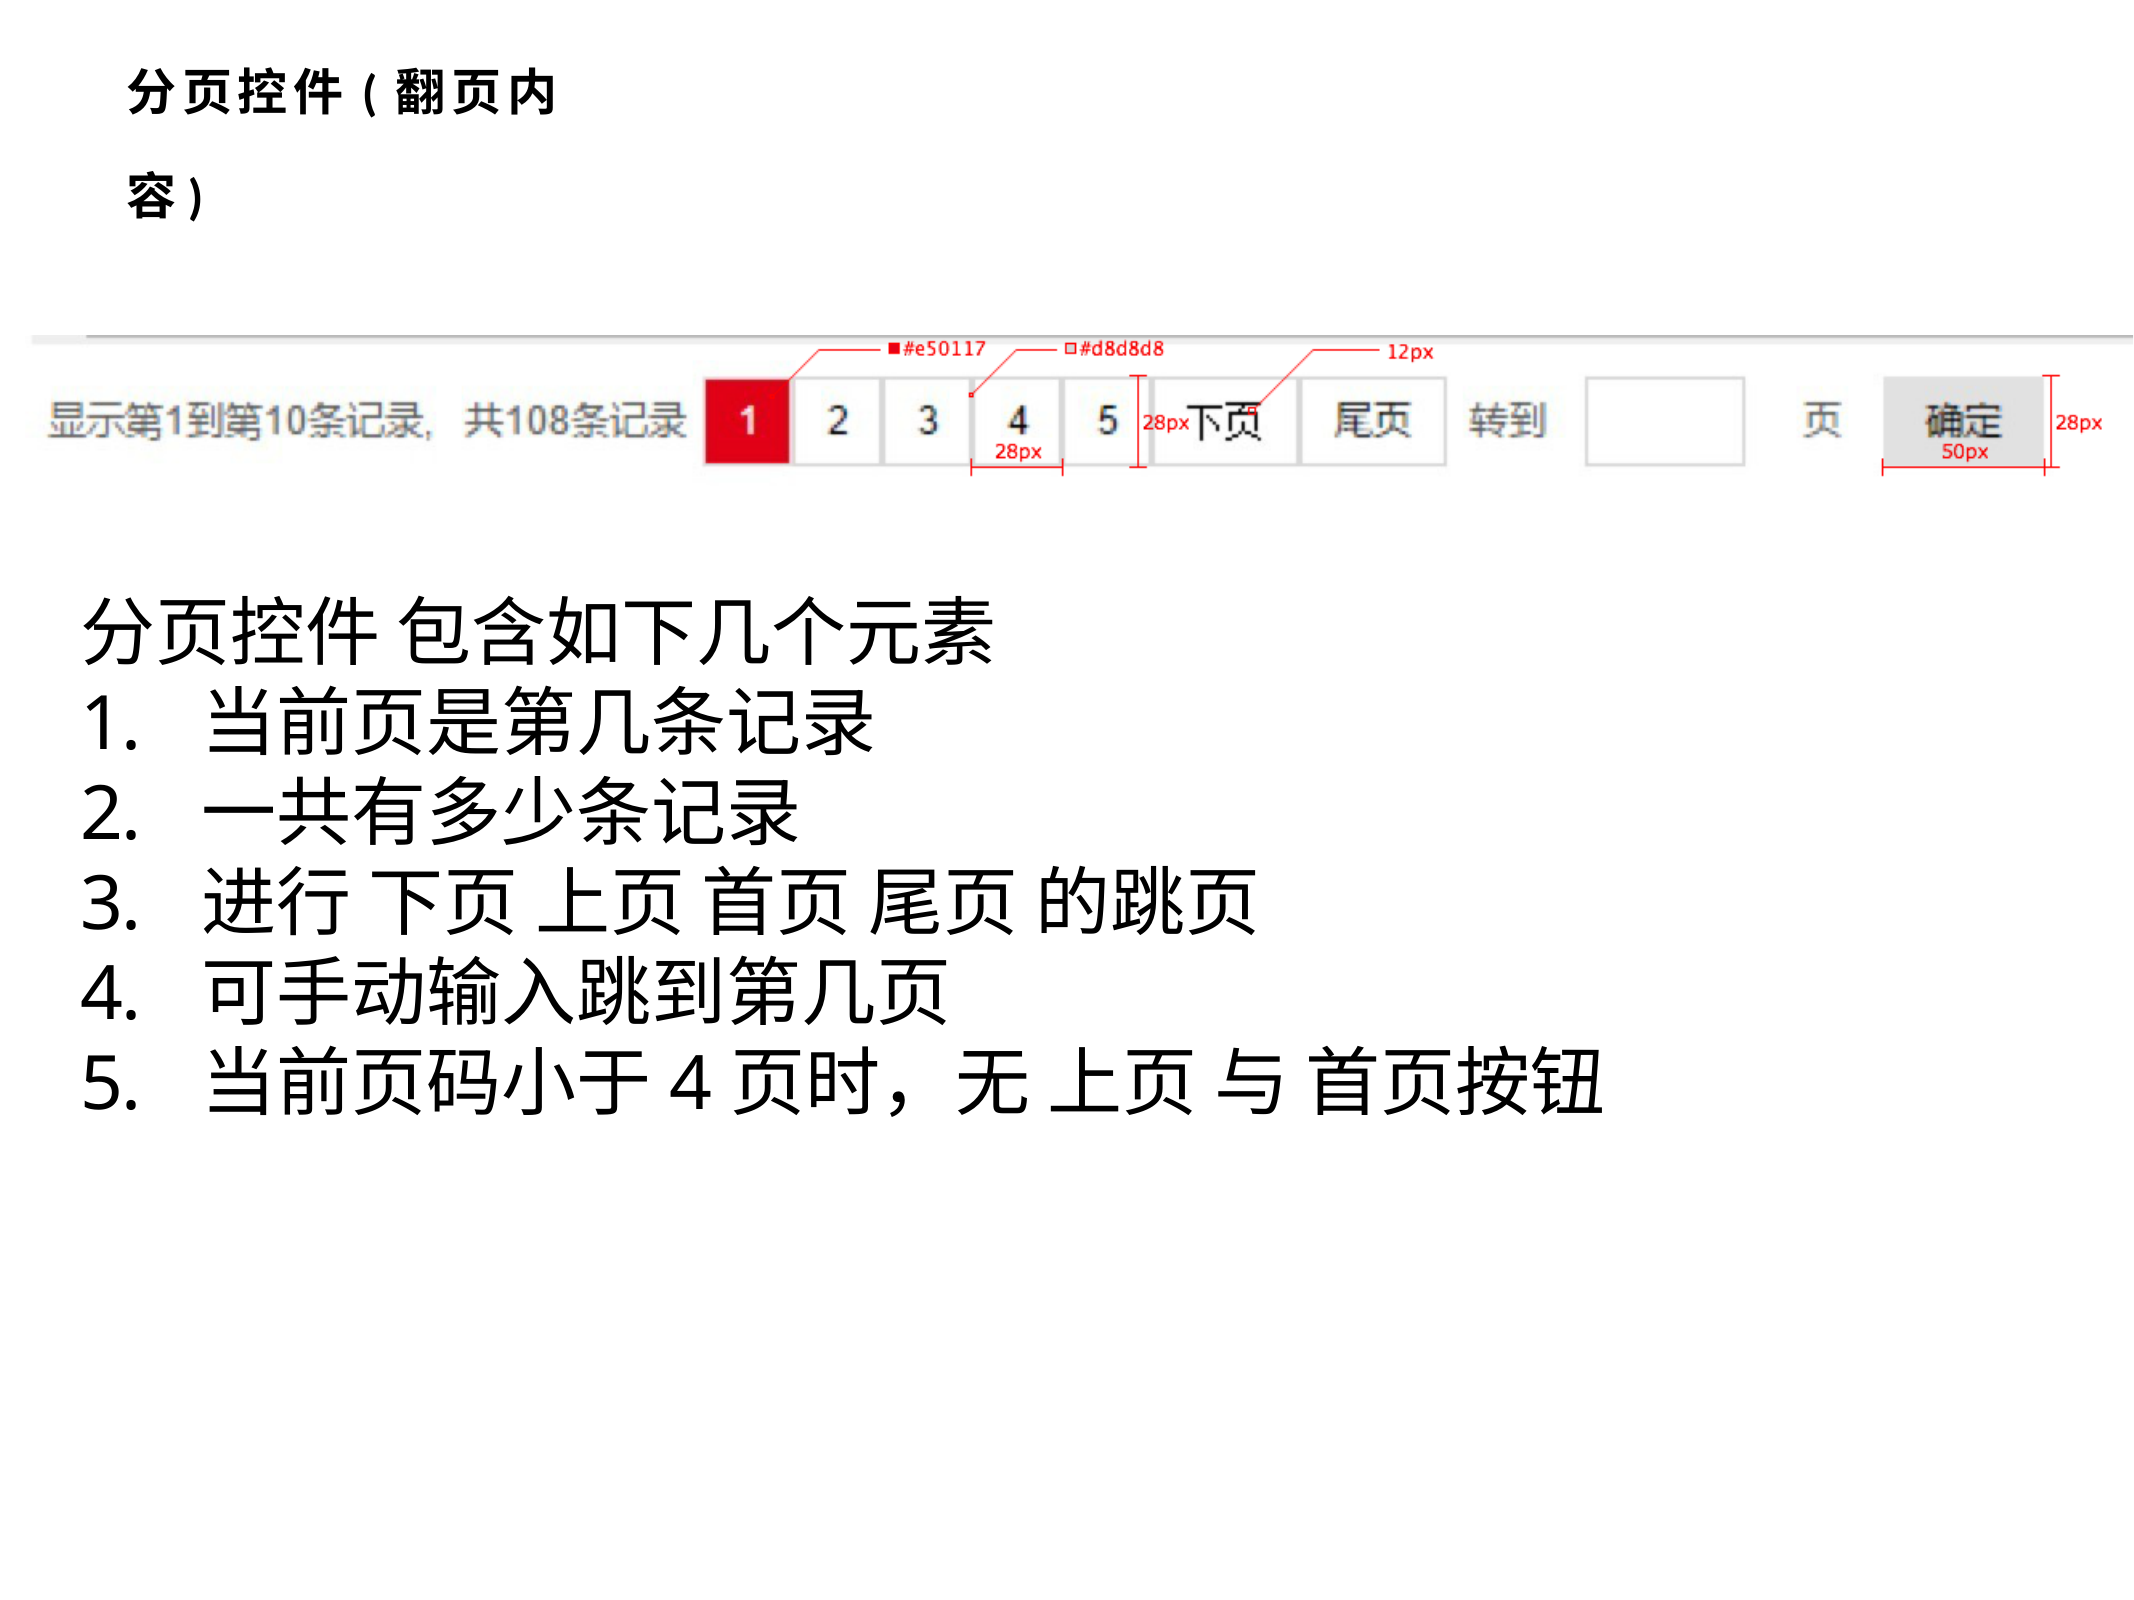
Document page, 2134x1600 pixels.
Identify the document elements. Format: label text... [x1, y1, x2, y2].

picture [0, 334, 2134, 487]
text_box 分页控件 包含如下几个元素 当前页是第几条记录 一共有多少条记录 进行 下页 上页 首页 尾页 的跳页 可手动输入跳到第几页 当前页码小于4页时，无 上页 与 首页按钮 [71, 575, 1615, 1133]
text_box 分页控件(翻页内容) [117, 60, 566, 181]
